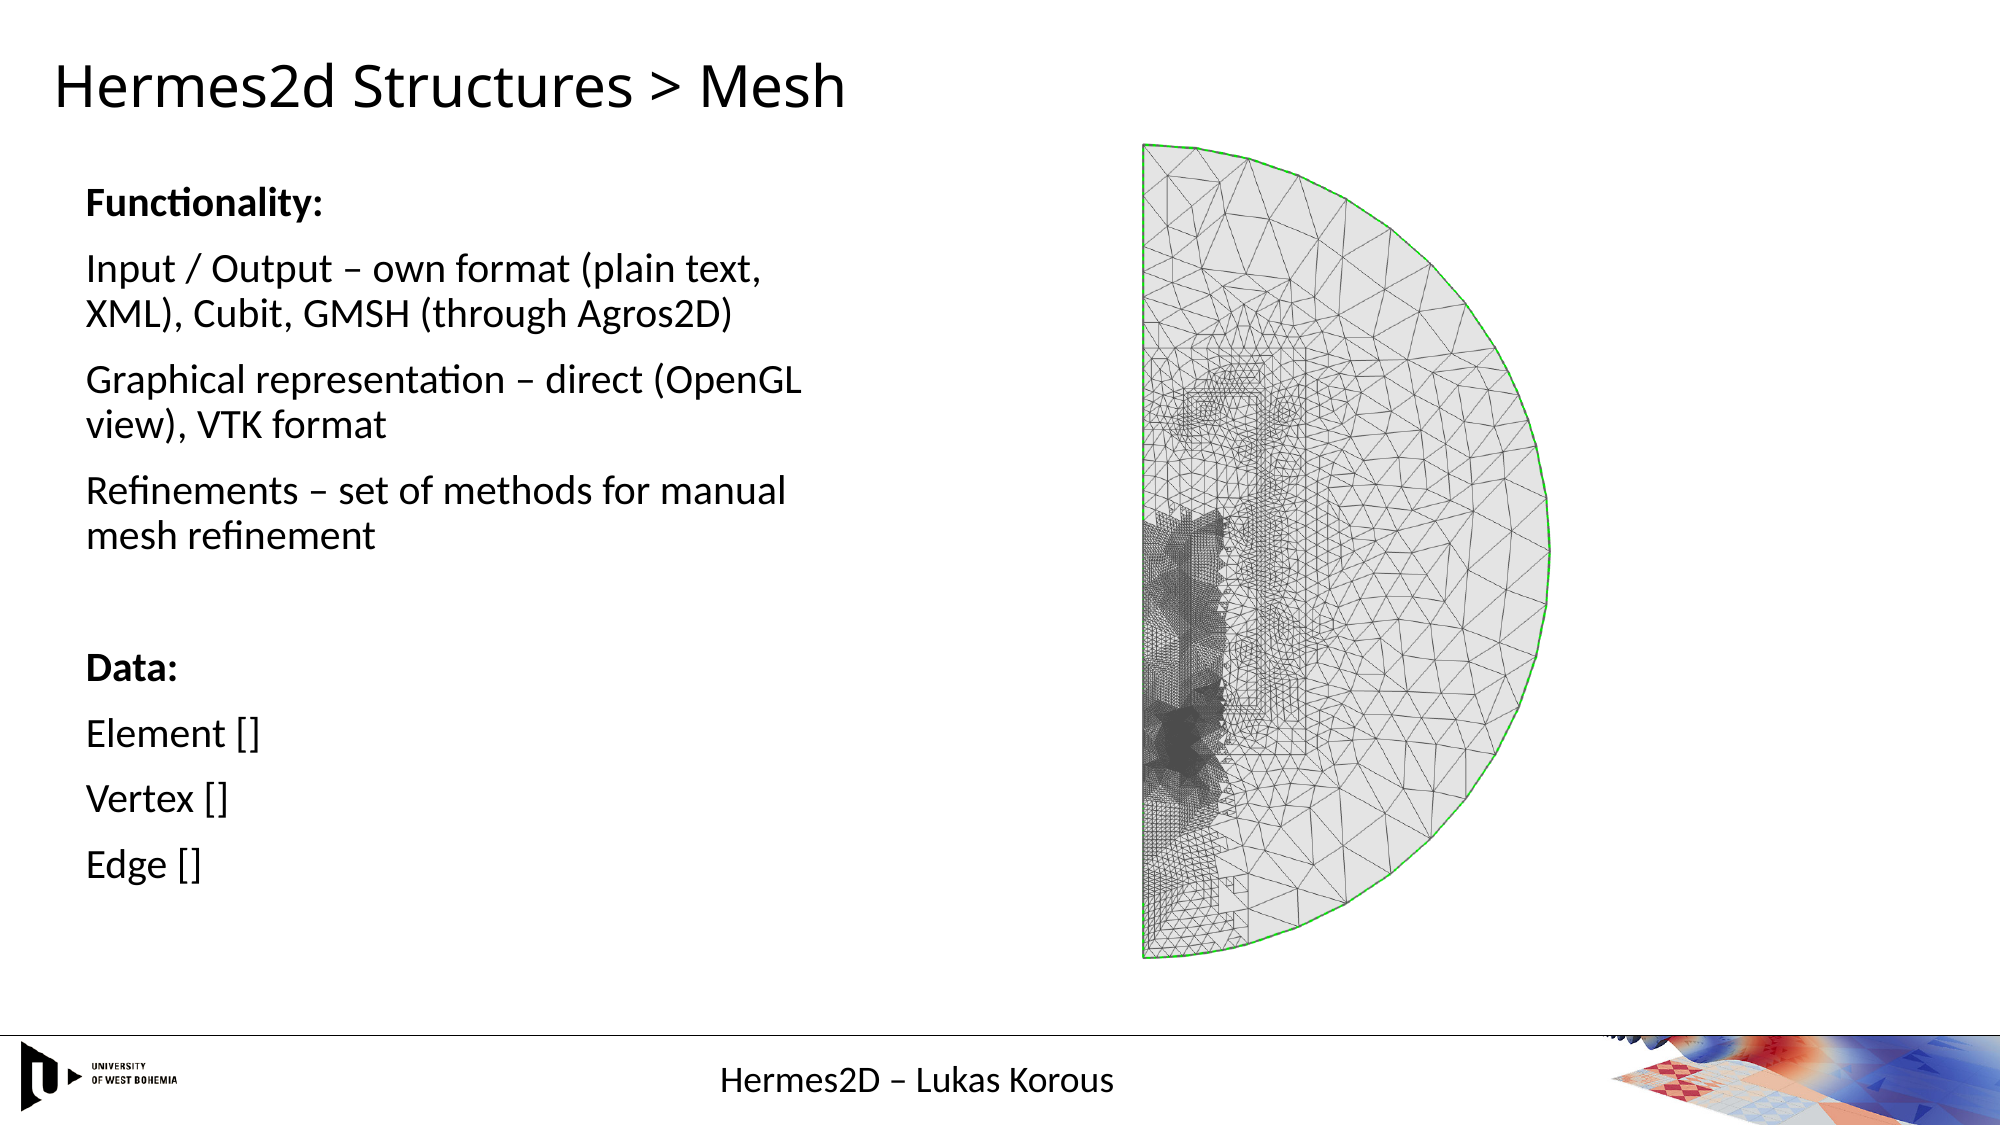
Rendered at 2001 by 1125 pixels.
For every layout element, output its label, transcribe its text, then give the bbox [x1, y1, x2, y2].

picture [21, 1041, 227, 1125]
title Hermes2d Structures > Mesh [38, 43, 1962, 134]
text_box Hermes2D – Lukas Korous [705, 1047, 1295, 1108]
picture [1576, 1036, 2000, 1125]
picture [999, 133, 1694, 968]
list Functionality: Input / Output – own format (plain text, XML), Cubit, GMSH (through Agros2D) Graphical representation – direct (OpenGL view), VTK format Refinements – set of methods for manual mesh refinement Data: Element [] Vertex [] Edge [] [70, 172, 860, 1007]
